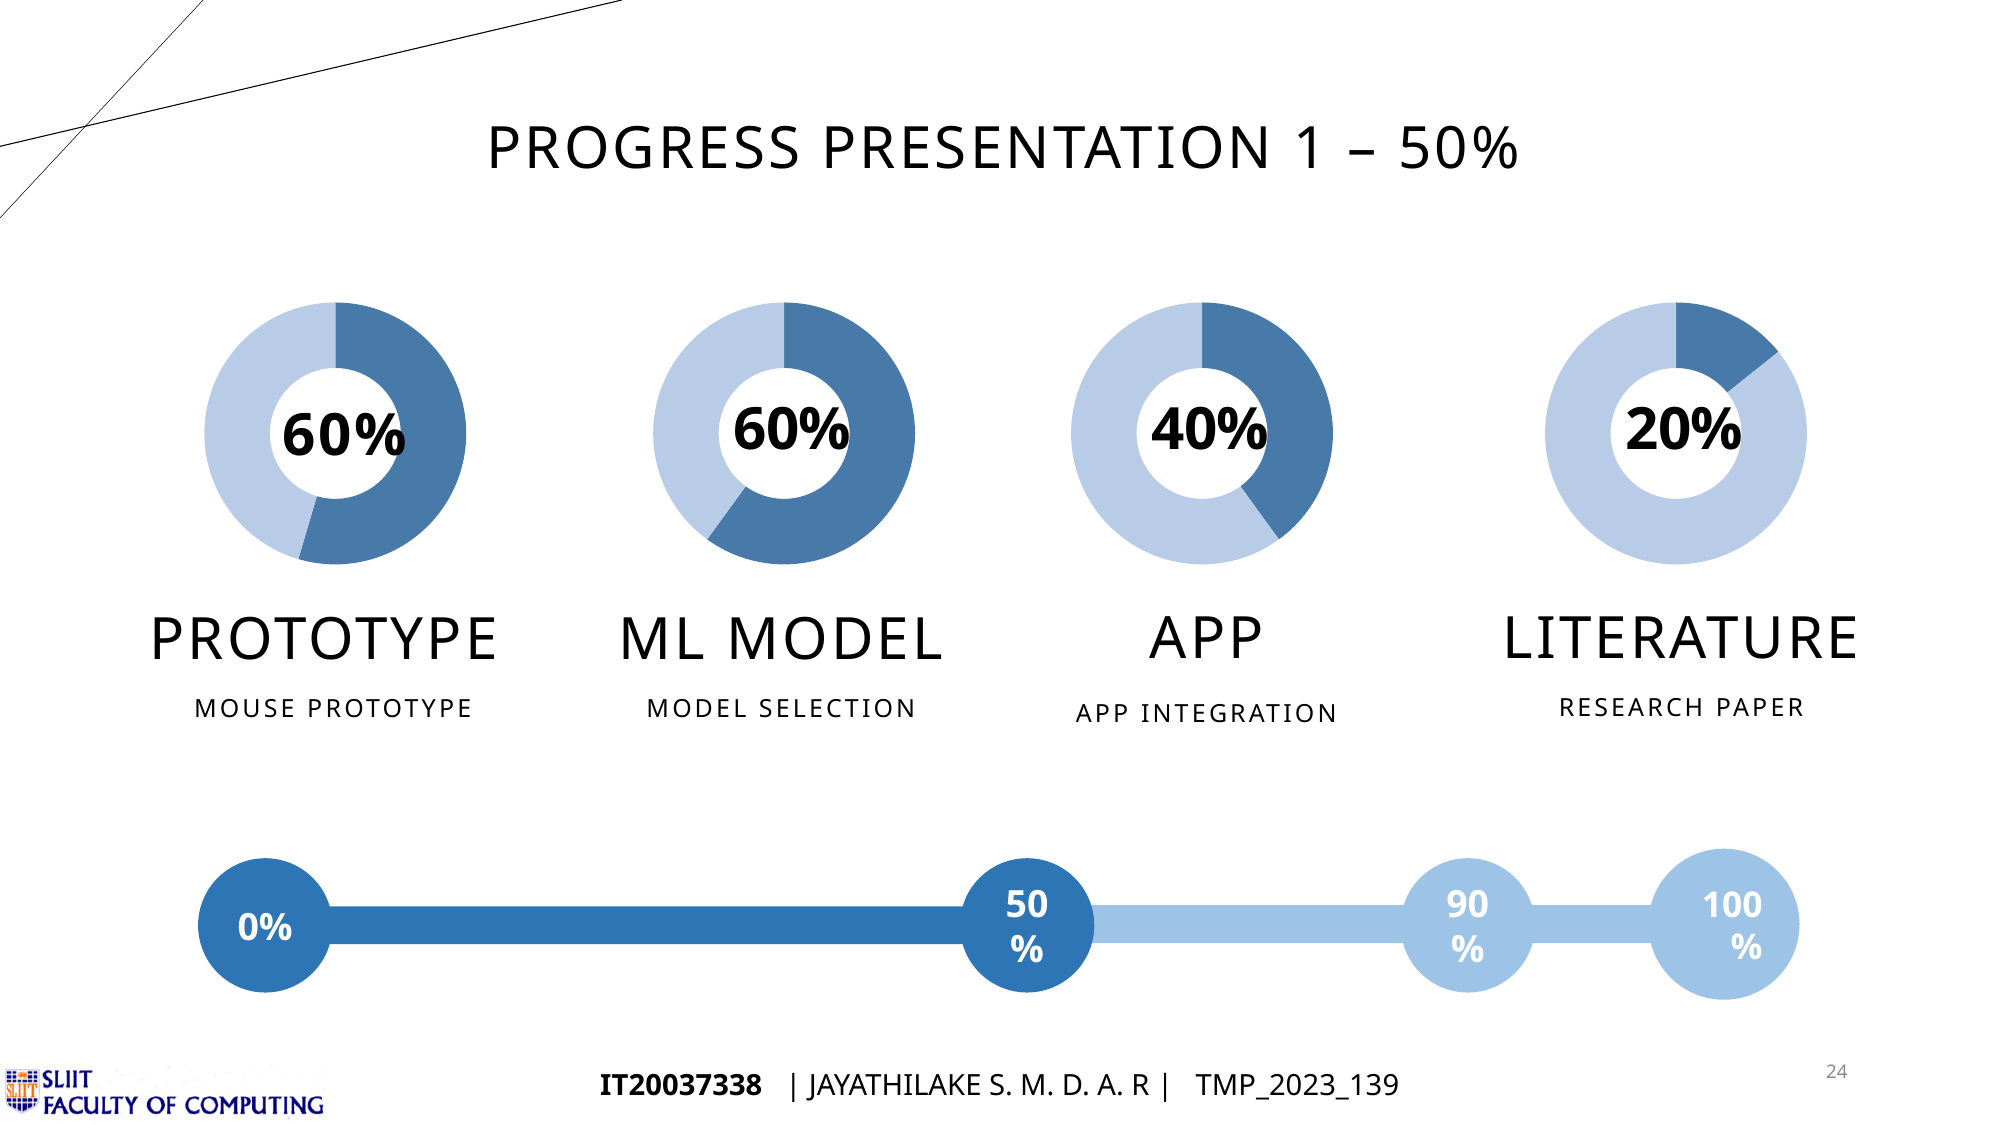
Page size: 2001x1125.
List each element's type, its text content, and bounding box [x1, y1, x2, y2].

text_box 0% [197, 857, 334, 994]
text_box APP INTEGRATION [1008, 663, 1406, 736]
text_box RESEARCH PAPER [1482, 657, 1880, 730]
chart [1523, 297, 1829, 570]
list ML MODEL [588, 547, 974, 658]
list MOUSE PROTOTYPE [141, 658, 525, 731]
text_box [1533, 904, 1649, 944]
text_box 90% [1399, 857, 1536, 994]
text_box [1093, 904, 1402, 944]
text_box 100% [1647, 847, 1801, 1001]
list MODEL SELECTION [588, 658, 974, 731]
title Progress Presentation 1 – 50% [312, 83, 1695, 218]
chart [1049, 297, 1355, 570]
text_box LITERATURE [1482, 546, 1880, 657]
picture [0, 1064, 329, 1123]
text_box 50% [958, 857, 1096, 994]
chart [631, 297, 937, 570]
list PROTOTYPE [141, 547, 525, 658]
text_box [331, 905, 961, 945]
text_box APP [1008, 546, 1406, 663]
slide_number 24 [1412, 1042, 1863, 1103]
text_box IT20037338 | JAYATHILAKE S. M. D. A. R | TMP_2023_139 [411, 1050, 1589, 1121]
chart [182, 297, 488, 570]
